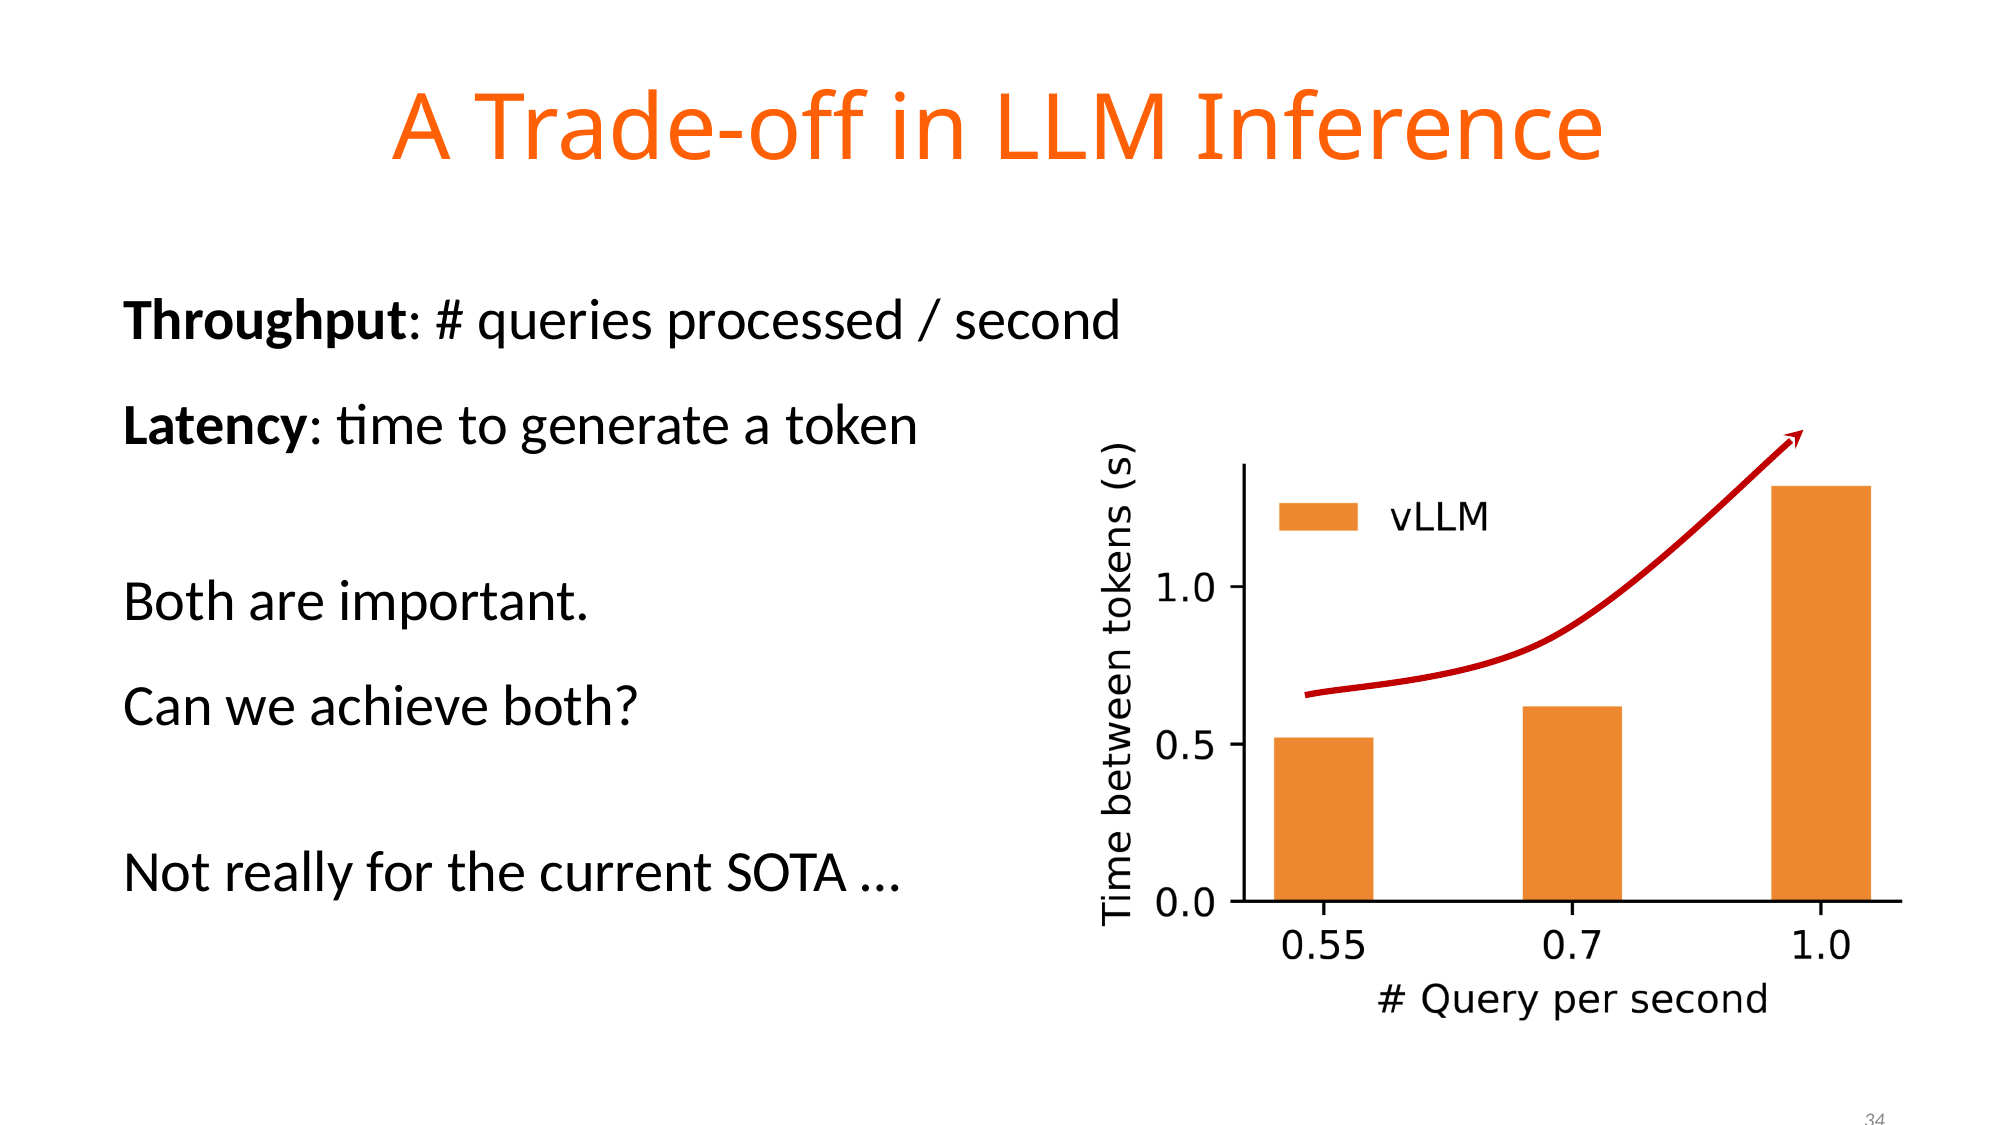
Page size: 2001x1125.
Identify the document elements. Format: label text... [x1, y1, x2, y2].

text_box Both are important. Can we achieve both? [108, 511, 1083, 752]
picture [1088, 437, 1911, 1032]
slide_number ‹#› [1433, 1099, 1900, 1125]
text_box Not really for the current SOTA … [108, 818, 1030, 919]
text_box [1789, 429, 1804, 436]
title A Trade-off in LLM Inference [0, 29, 2000, 217]
text_box Throughput: # queries processed / second Latency: time to generate a token [108, 230, 1243, 471]
